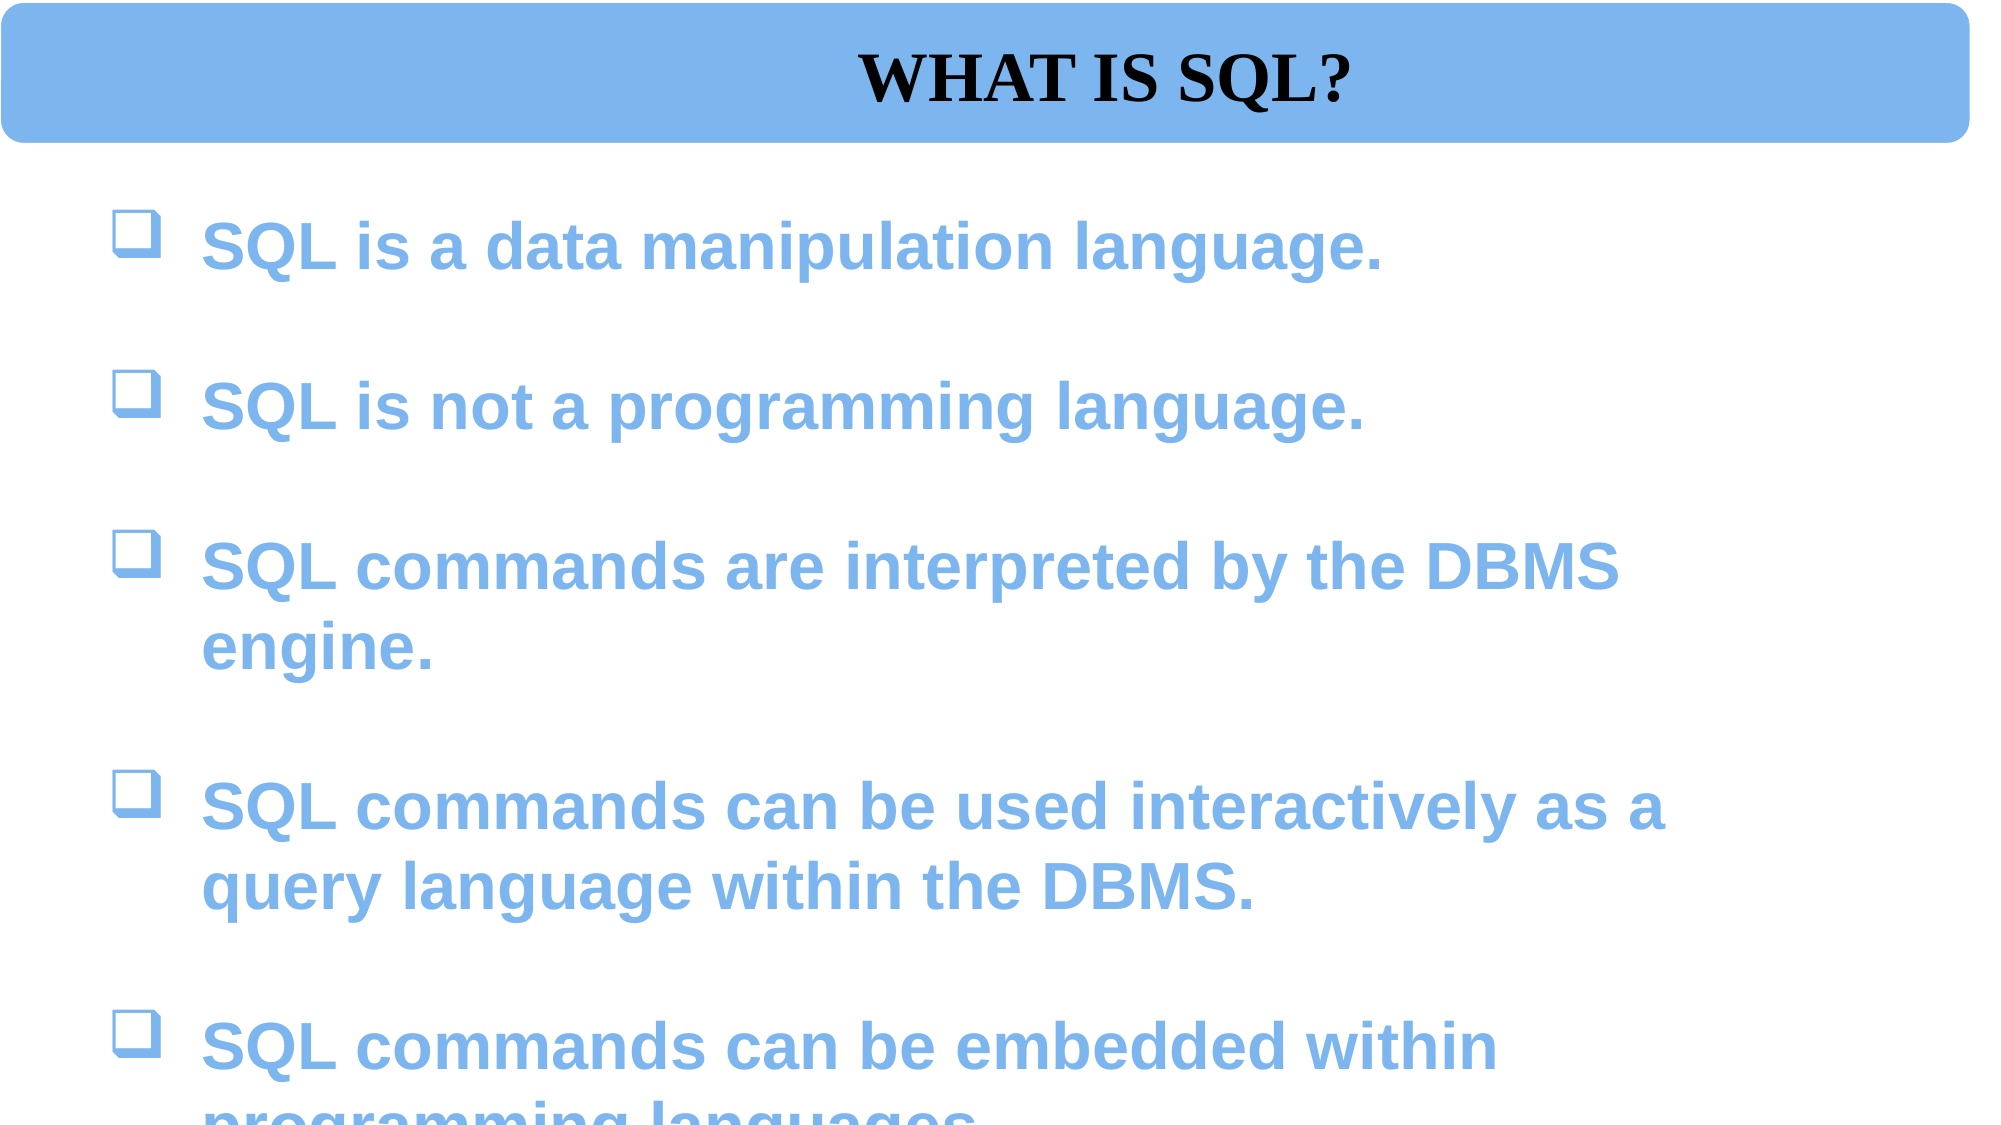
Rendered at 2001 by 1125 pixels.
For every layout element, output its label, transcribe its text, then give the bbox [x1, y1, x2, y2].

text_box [16, 23, 1988, 170]
text_box SQL is a data manipulation language. SQL is not a programming language. SQL commands are interpreted by the DBMS engine. SQL commands can be used interactively as a query language within the DBMS. SQL commands can be embedded within programming languages [92, 195, 1848, 1125]
